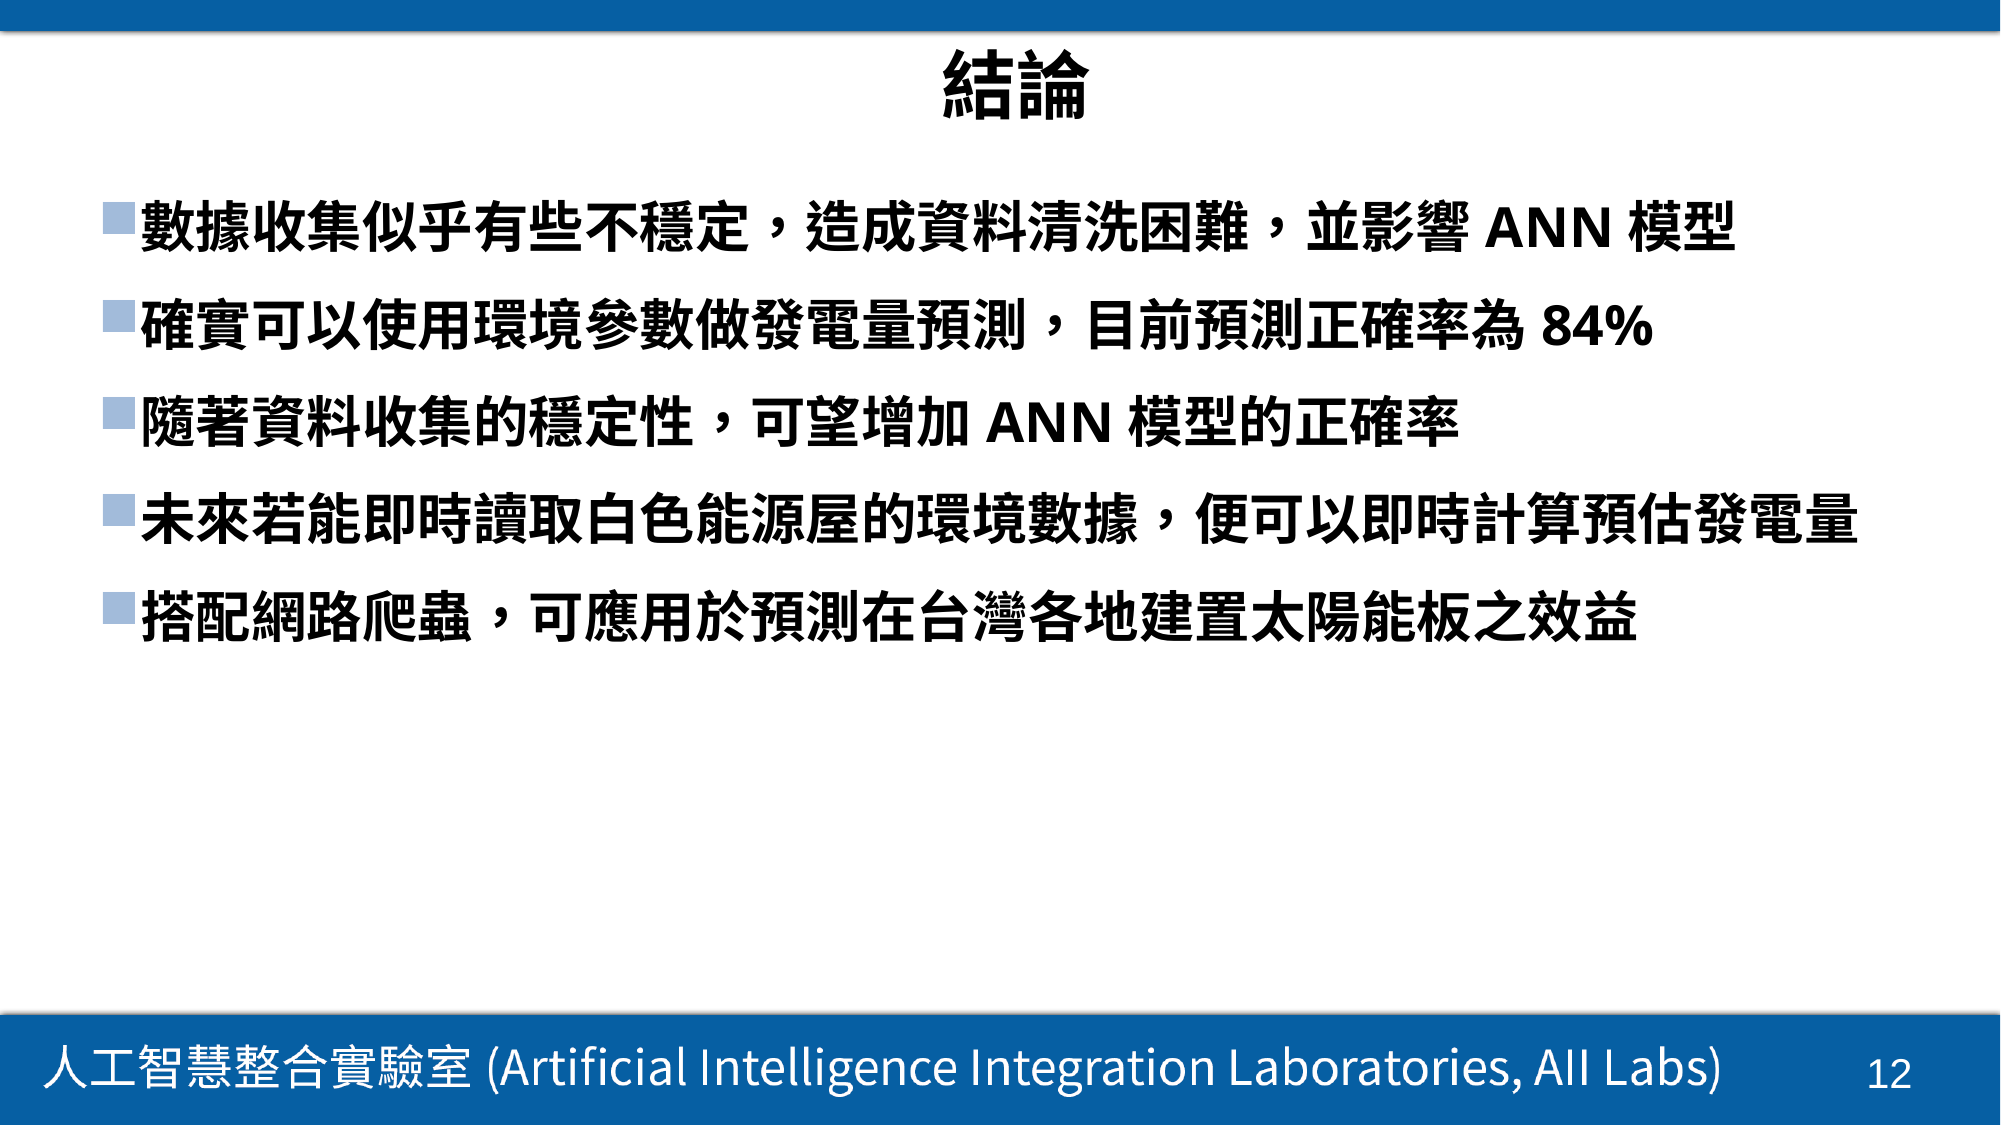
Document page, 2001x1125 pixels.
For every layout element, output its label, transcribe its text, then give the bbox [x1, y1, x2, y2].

picture [0, 0, 2001, 1125]
title 結論 [83, 30, 1951, 138]
list 數據收集似乎有些不穩定，造成資料清洗困難，並影響ANN模型 確實可以使用環境參數做發電量預測，目前預測正確率為84% 隨著資料收集的穩定性，可望增加ANN模型的正確率 未來若能即時讀取白色能源屋的環境數據，便可以即時計算預估發電量 搭配網路爬蟲，可應用於預測在台灣各地建置太陽能板之效益 [83, 184, 1951, 1013]
